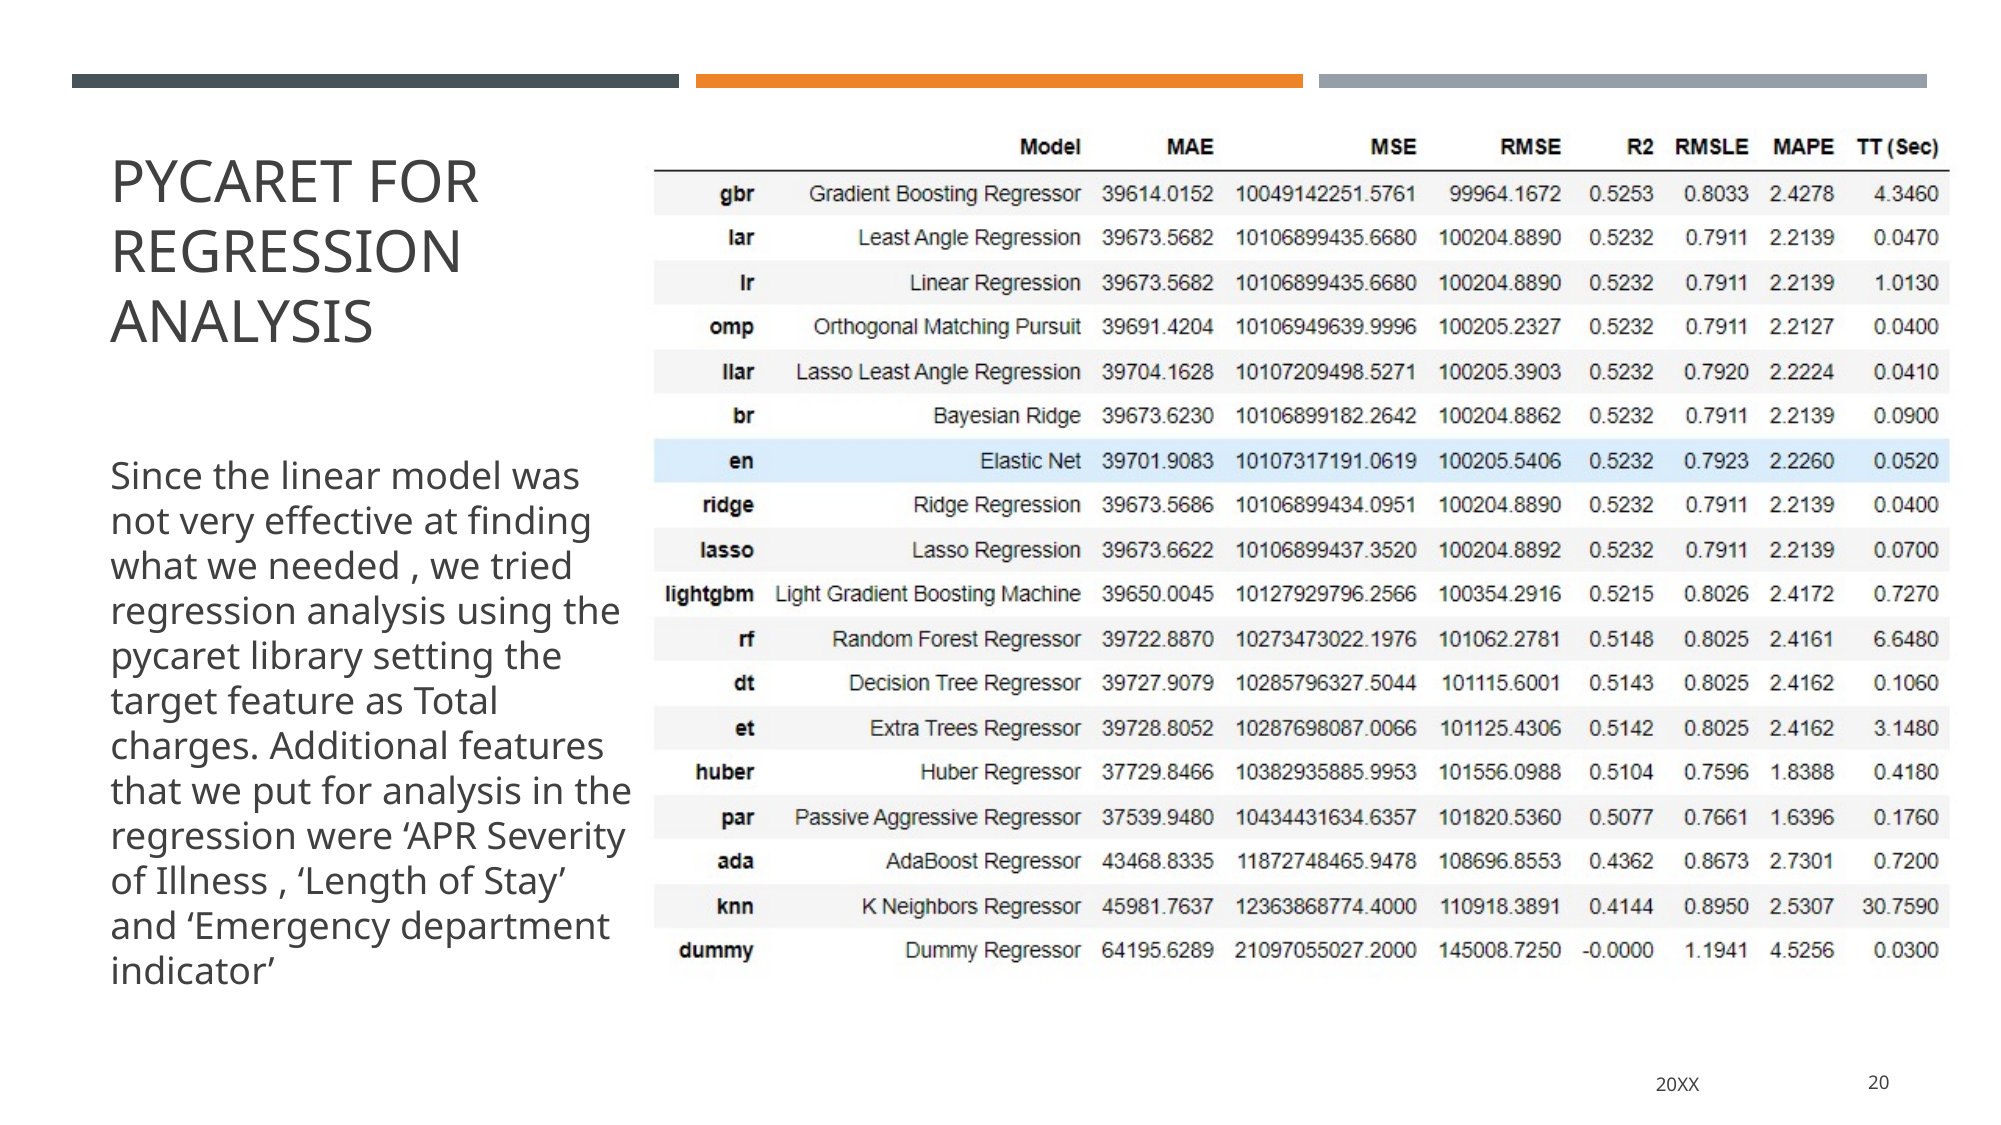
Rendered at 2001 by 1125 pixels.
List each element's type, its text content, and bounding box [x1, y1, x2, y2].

title Pycaret for regression analysis [95, 115, 657, 362]
picture [644, 127, 2000, 998]
list Since the linear model was not very effective at finding what we needed , we tried regression analysis using the pycaret library setting the target feature as Total charges. Additional features that we put for analysis in the regression were ‘APR Severity of Illness , ‘Length of Stay’ and ‘Emergency department indicator’ [95, 396, 657, 1049]
slide_number 20 [1732, 1053, 1905, 1114]
slide_number 20XX [1247, 1053, 1715, 1114]
